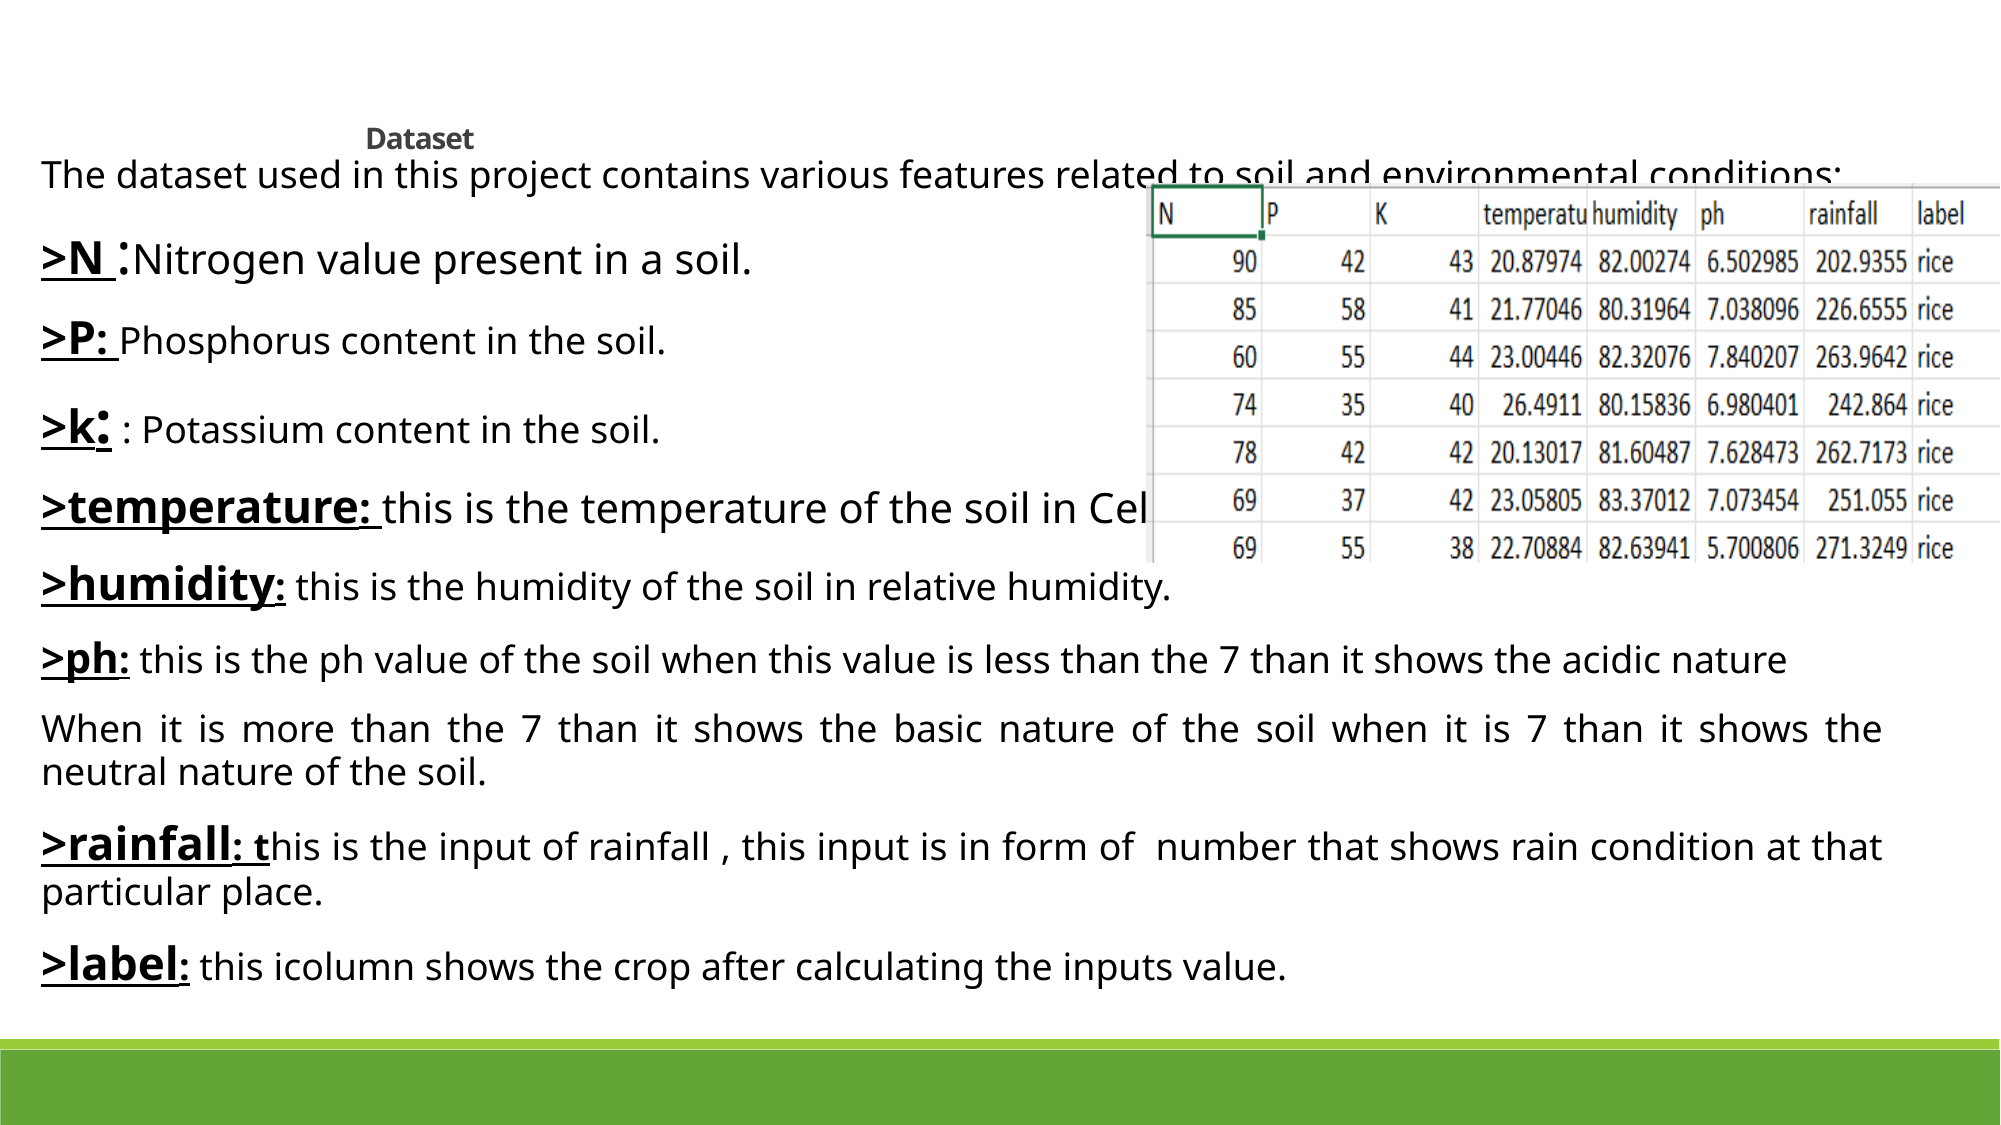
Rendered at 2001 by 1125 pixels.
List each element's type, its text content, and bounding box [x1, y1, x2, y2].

text_box The dataset used in this project contains various features related to soil and environmental conditions: >N :Nitrogen value present in a soil. >P: Phosphorus content in the soil. >k: : Potassium content in the soil. >temperature: this is the temperature of the soil in Celsius. >humidity: this is the humidity of the soil in relative humidity. >ph: this is the ph value of the soil when this value is less than the 7 than it shows the acidic nature When it is more than the 7 than it shows the basic nature of the soil when it is 7 than it shows the neutral nature of the soil. >rainfall: this is the input of rainfall , this input is in form of number that shows rain condition at that particular place. >label: this icolumn shows the crop after calculating the inputs value. [26, 143, 1900, 1068]
picture [1145, 182, 2000, 563]
title Dataset [350, 116, 2000, 179]
